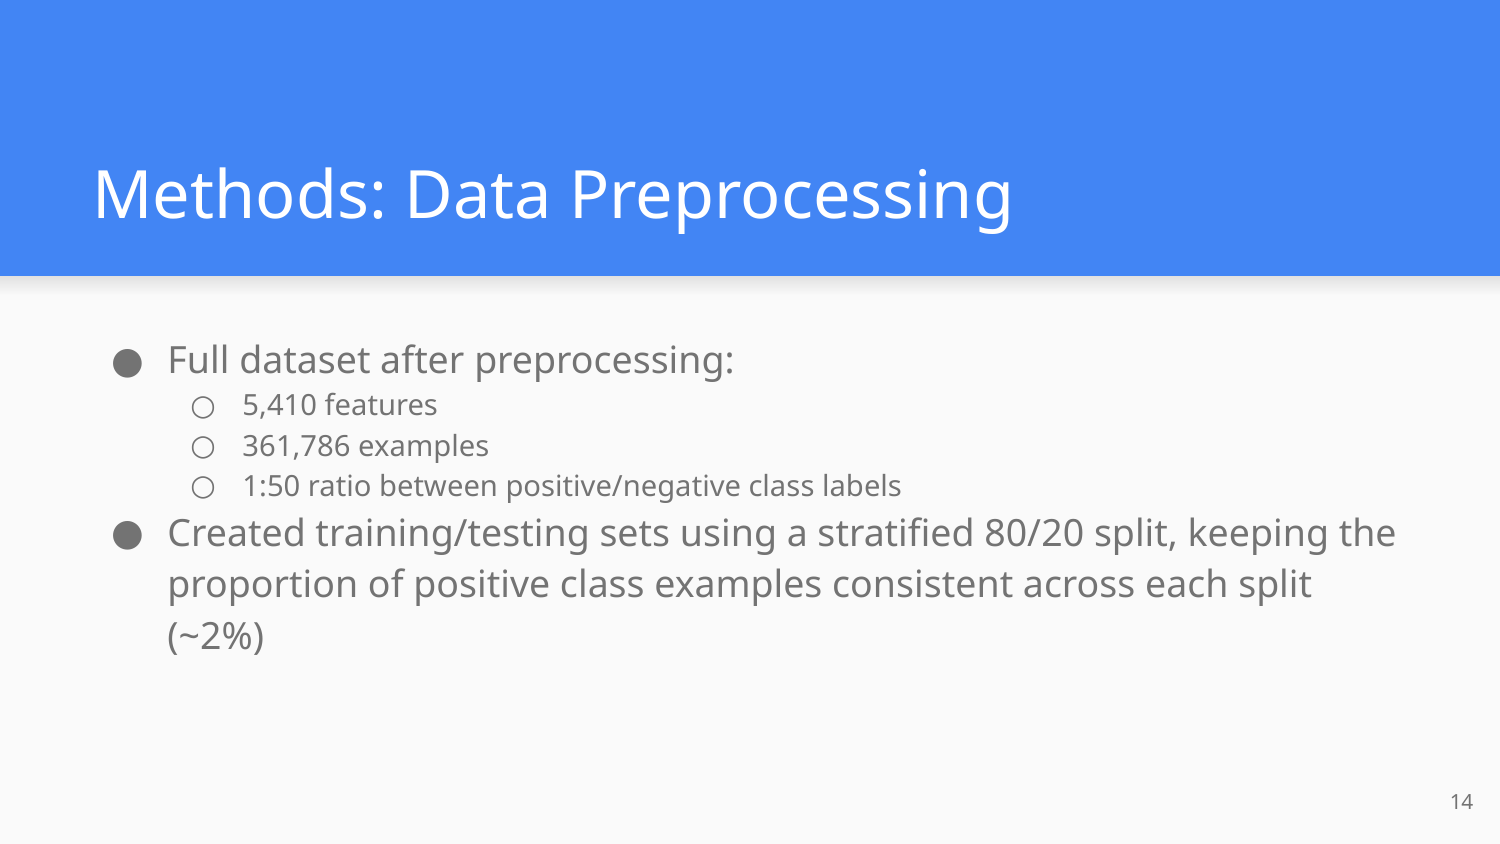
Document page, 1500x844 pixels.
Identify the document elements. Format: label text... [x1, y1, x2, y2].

title Methods: Data Preprocessing [77, 121, 1427, 248]
slide_number ‹#› [1398, 770, 1489, 835]
list Full dataset after preprocessing: 5,410 features 361,786 examples 1:50 ratio between positive/negative class labels Created training/testing sets using a stratified 80/20 split, keeping the proportion of positive class examples consistent across each split (~2%) [77, 314, 1427, 760]
